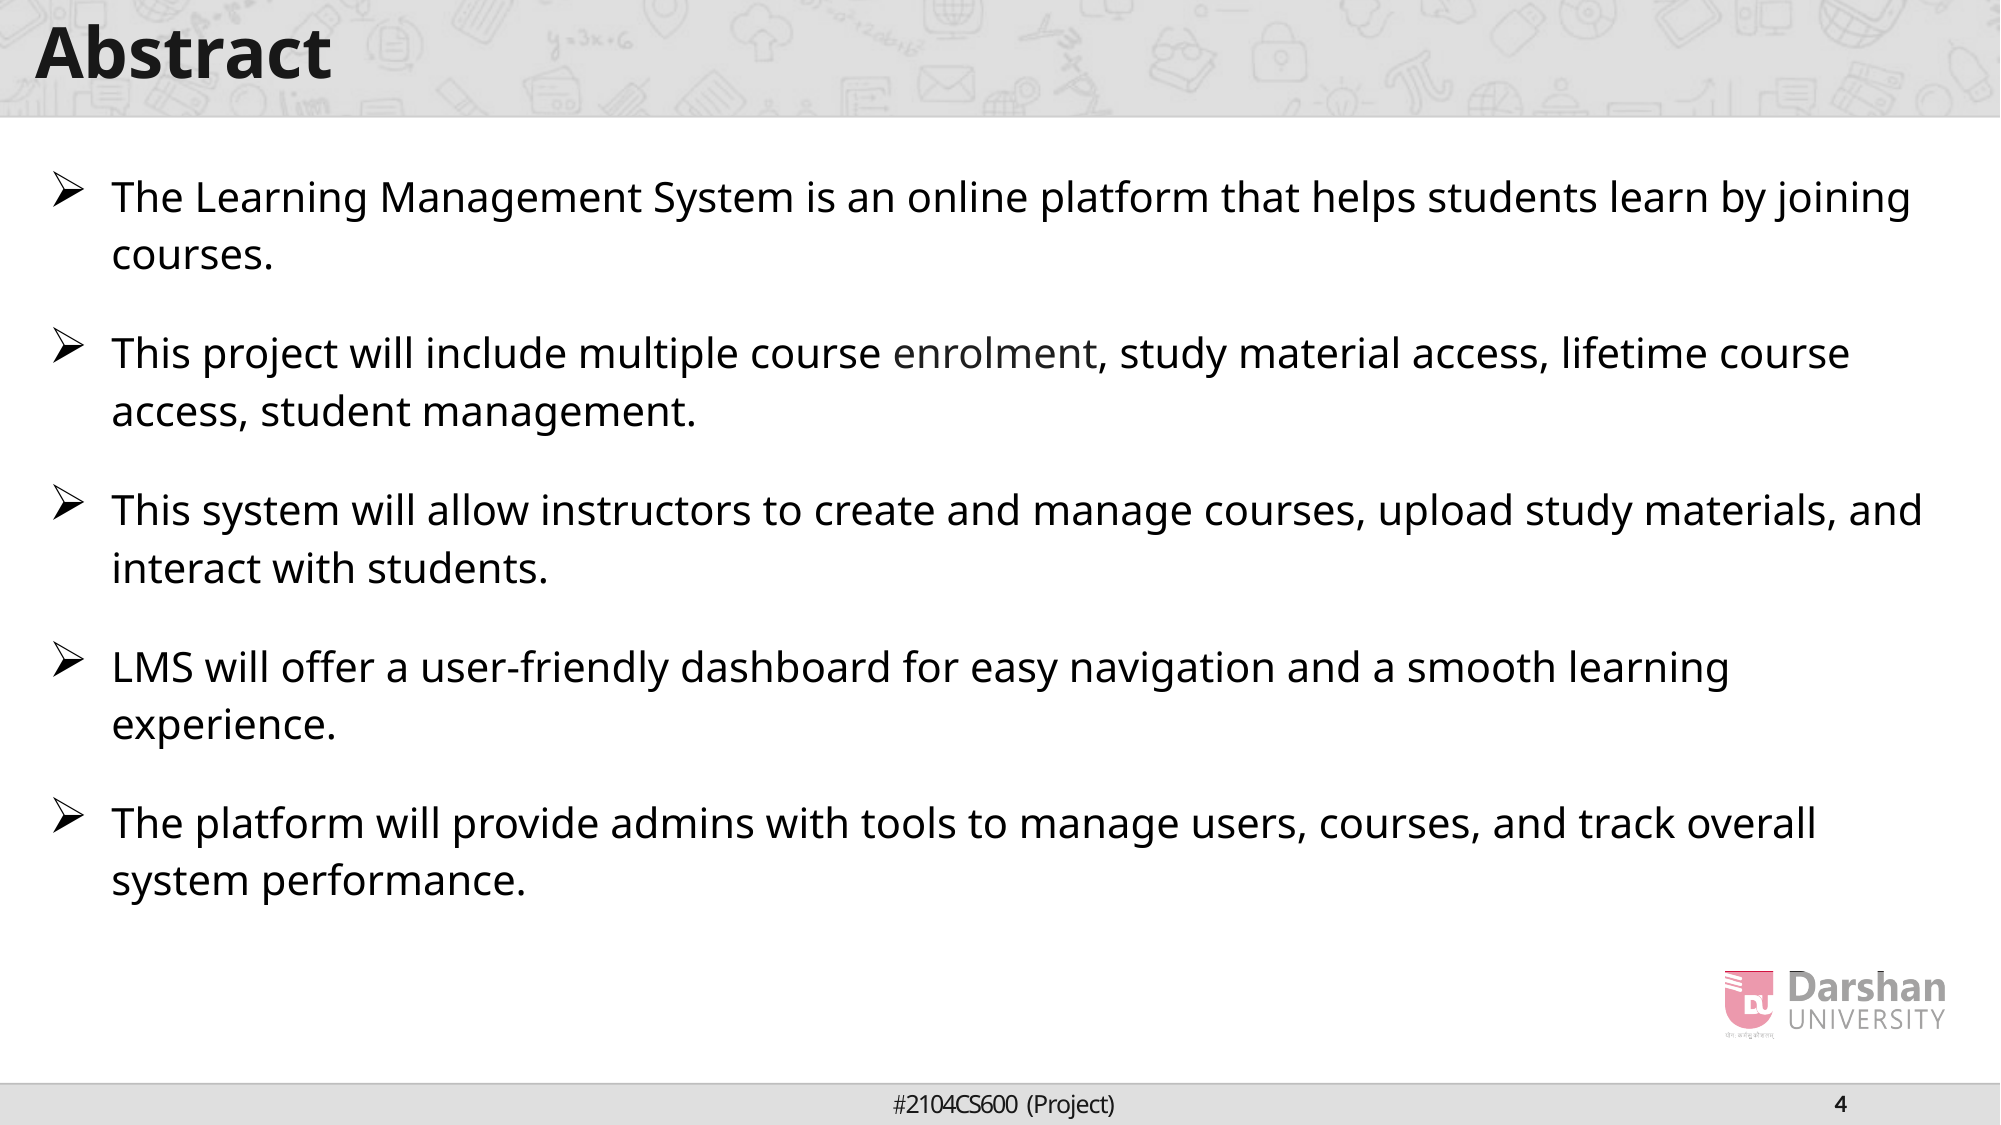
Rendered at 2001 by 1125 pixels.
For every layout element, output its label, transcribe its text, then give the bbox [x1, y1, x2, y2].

title Abstract [33, 129, 915, 196]
text_box The Learning Management System is an online platform that helps students learn by joining courses. This project will include multiple course enrolment, study material access, lifetime course access, student management. This system will allow instructors to create and manage courses, upload study materials, and interact with students. LMS will offer a user-friendly dashboard for easy navigation and a smooth learning experience. The platform will provide admins with tools to manage users, courses, and track overall system performance. [46, 161, 1951, 904]
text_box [0, 0, 2000, 119]
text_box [0, 1082, 2000, 1125]
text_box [1724, 971, 1946, 1039]
